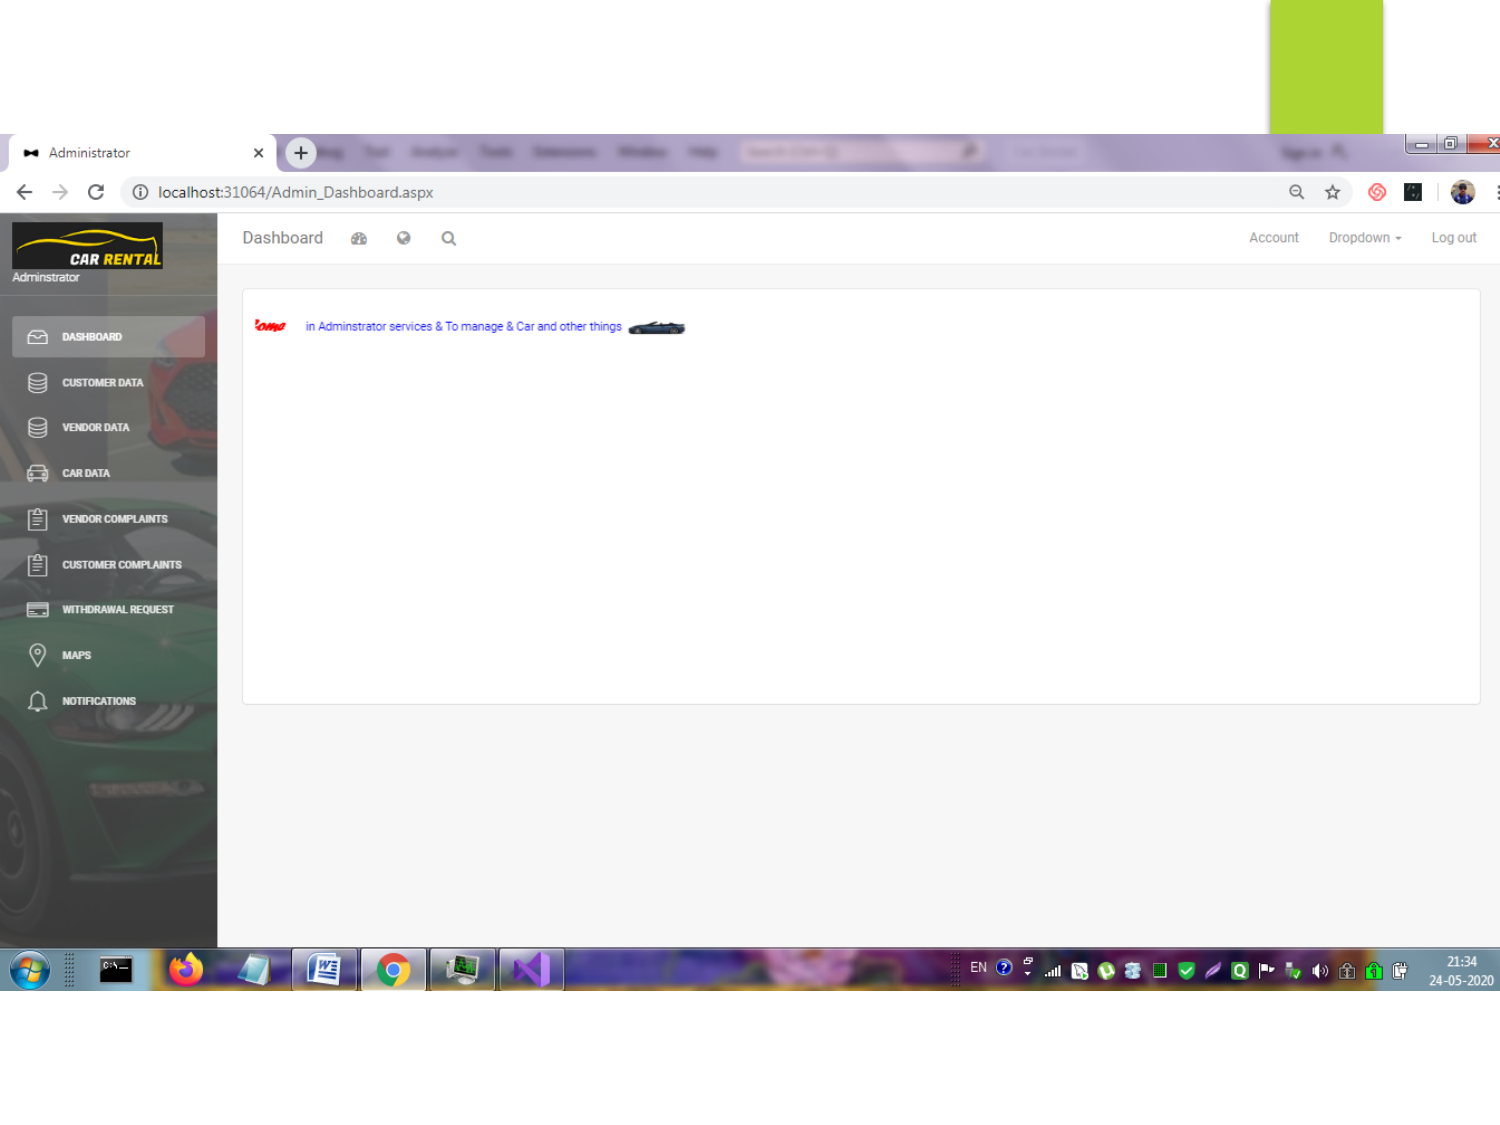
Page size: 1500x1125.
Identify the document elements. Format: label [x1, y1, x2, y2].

picture [0, 134, 1500, 991]
